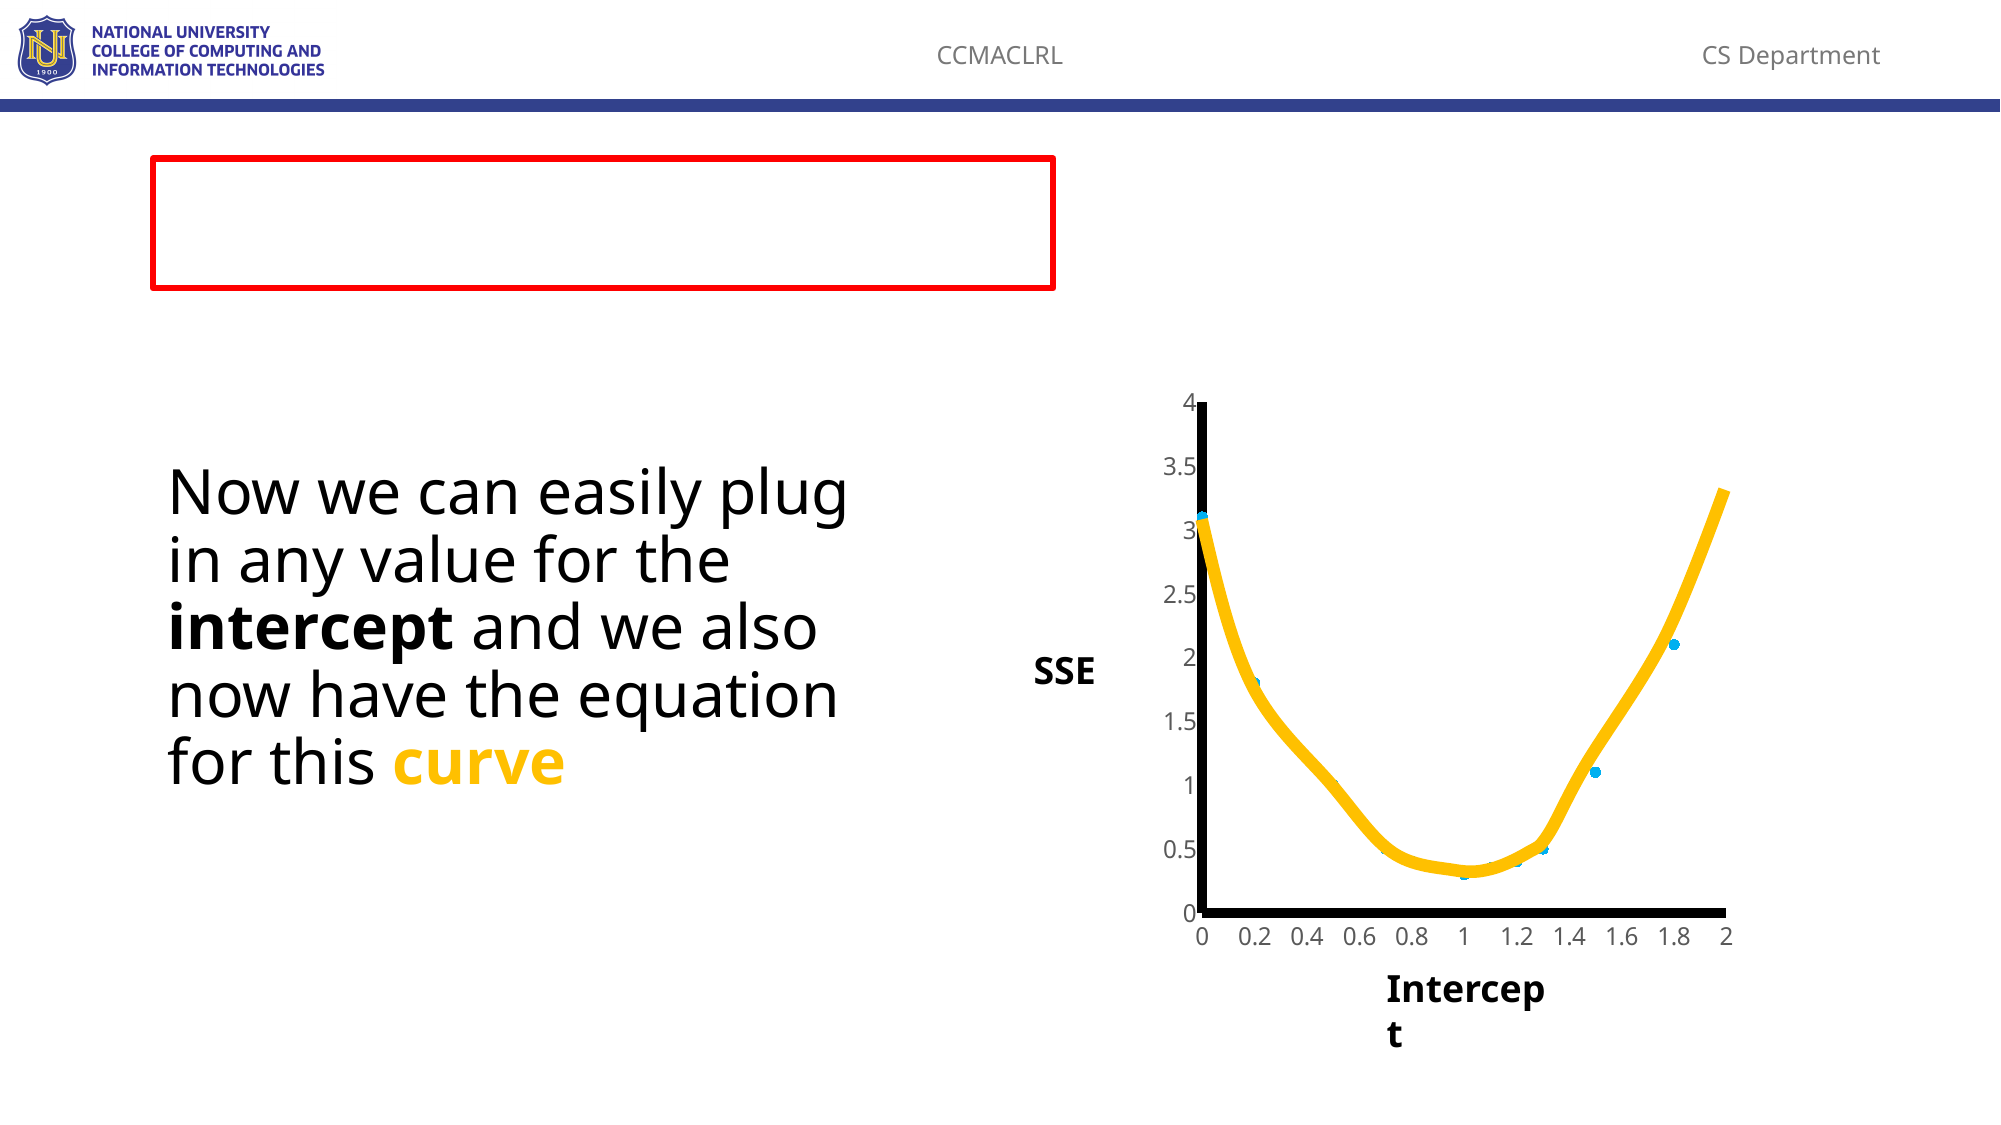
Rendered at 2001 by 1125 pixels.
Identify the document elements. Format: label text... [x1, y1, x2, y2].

text_box Intercept [1371, 957, 1575, 1062]
text_box Now we can easily plug in any value for the intercept and we also now have the equation for this curve [153, 453, 869, 799]
picture [0, 0, 337, 99]
chart [1162, 384, 1734, 955]
text_box SSE [1018, 639, 1162, 700]
